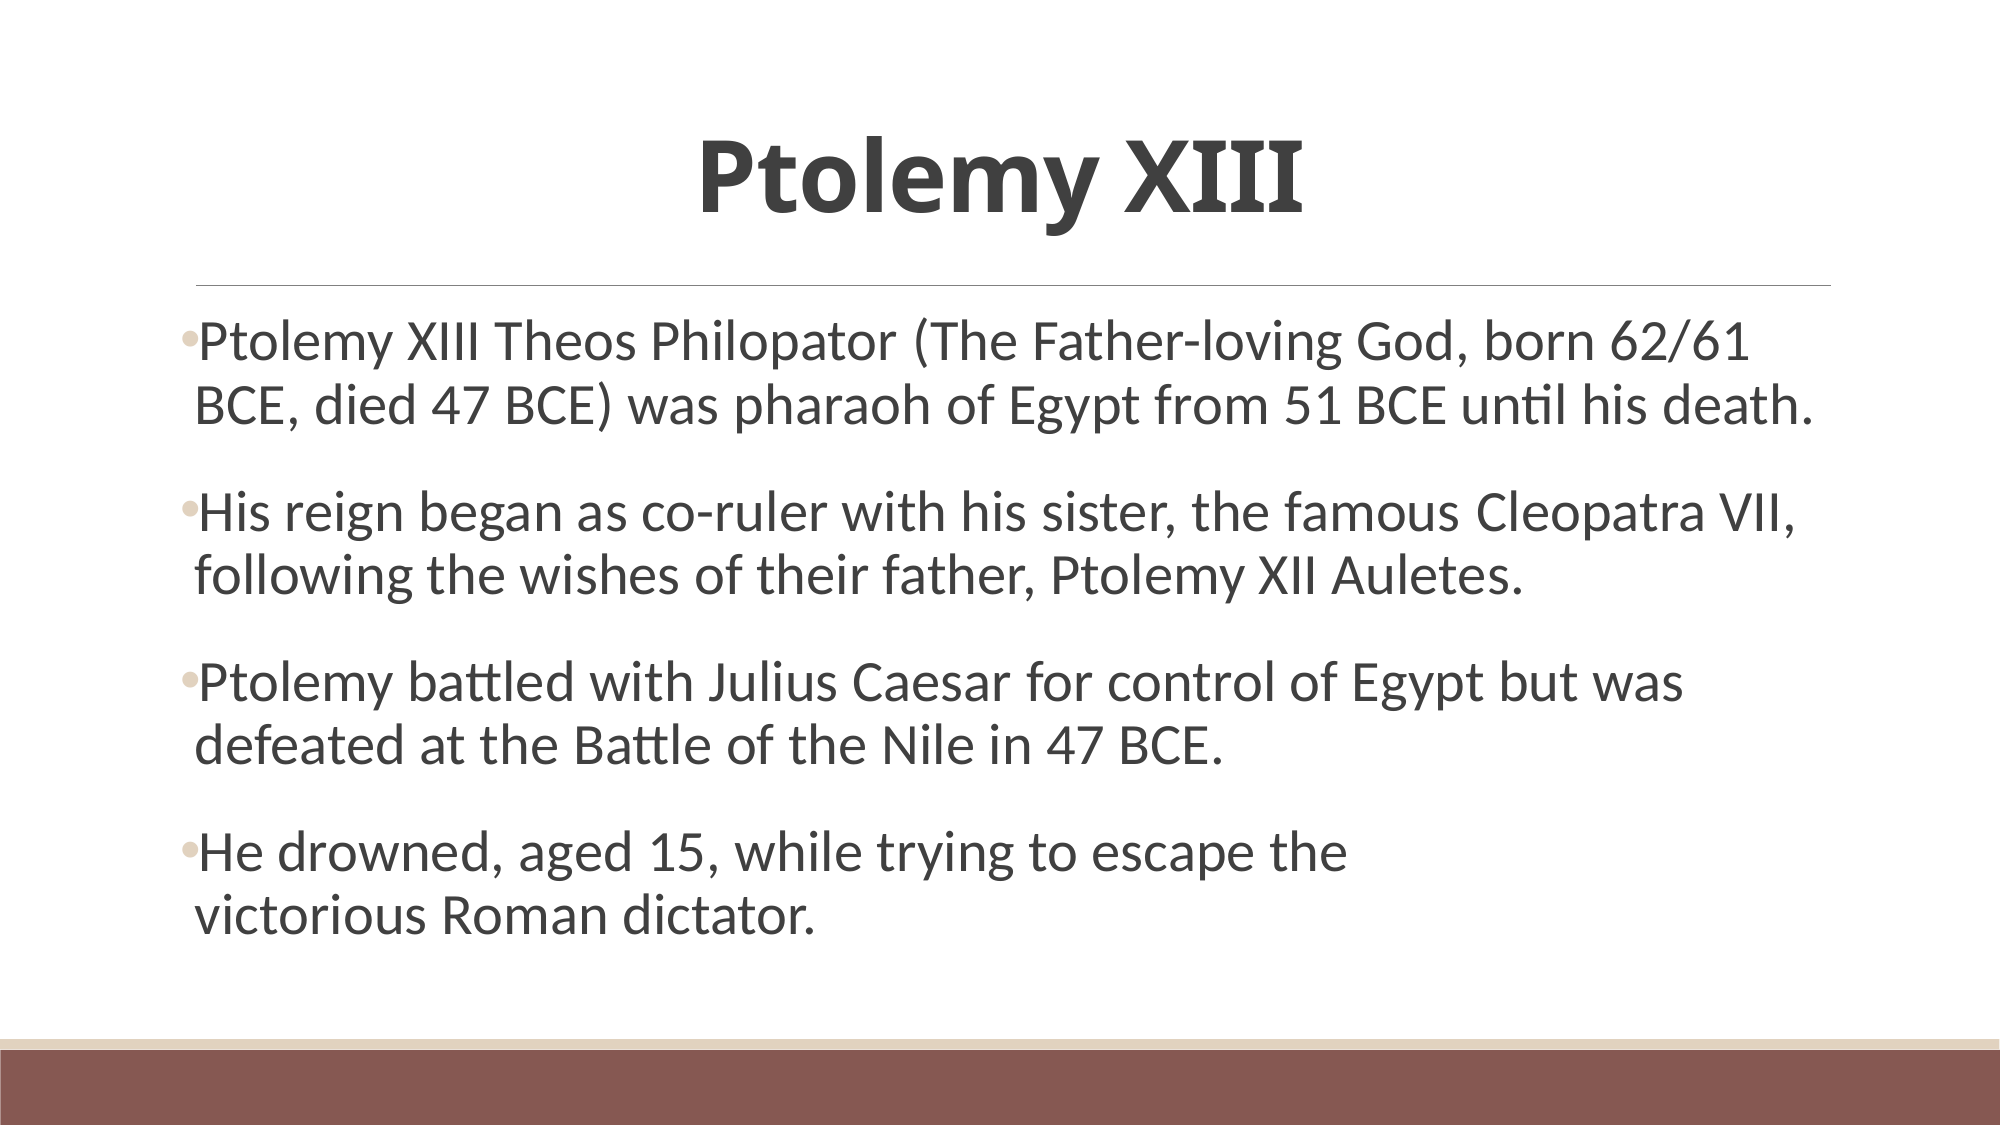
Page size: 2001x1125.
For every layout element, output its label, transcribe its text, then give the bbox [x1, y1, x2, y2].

title Ptolemy XIII [324, 5, 1676, 241]
list Ptolemy XIII Theos Philopator (The Father-loving God, born 62/61 BCE, died 47 BCE) was pharaoh of Egypt from 51 BCE until his death. His reign began as co-ruler with his sister, the famous Cleopatra VII, following the wishes of their father, Ptolemy XII Auletes. Ptolemy battled with Julius Caesar for control of Egypt but was defeated at the Battle of the Nile in 47 BCE. He drowned, aged 15, while trying to escape the victorious Roman dictator. [180, 302, 1830, 963]
